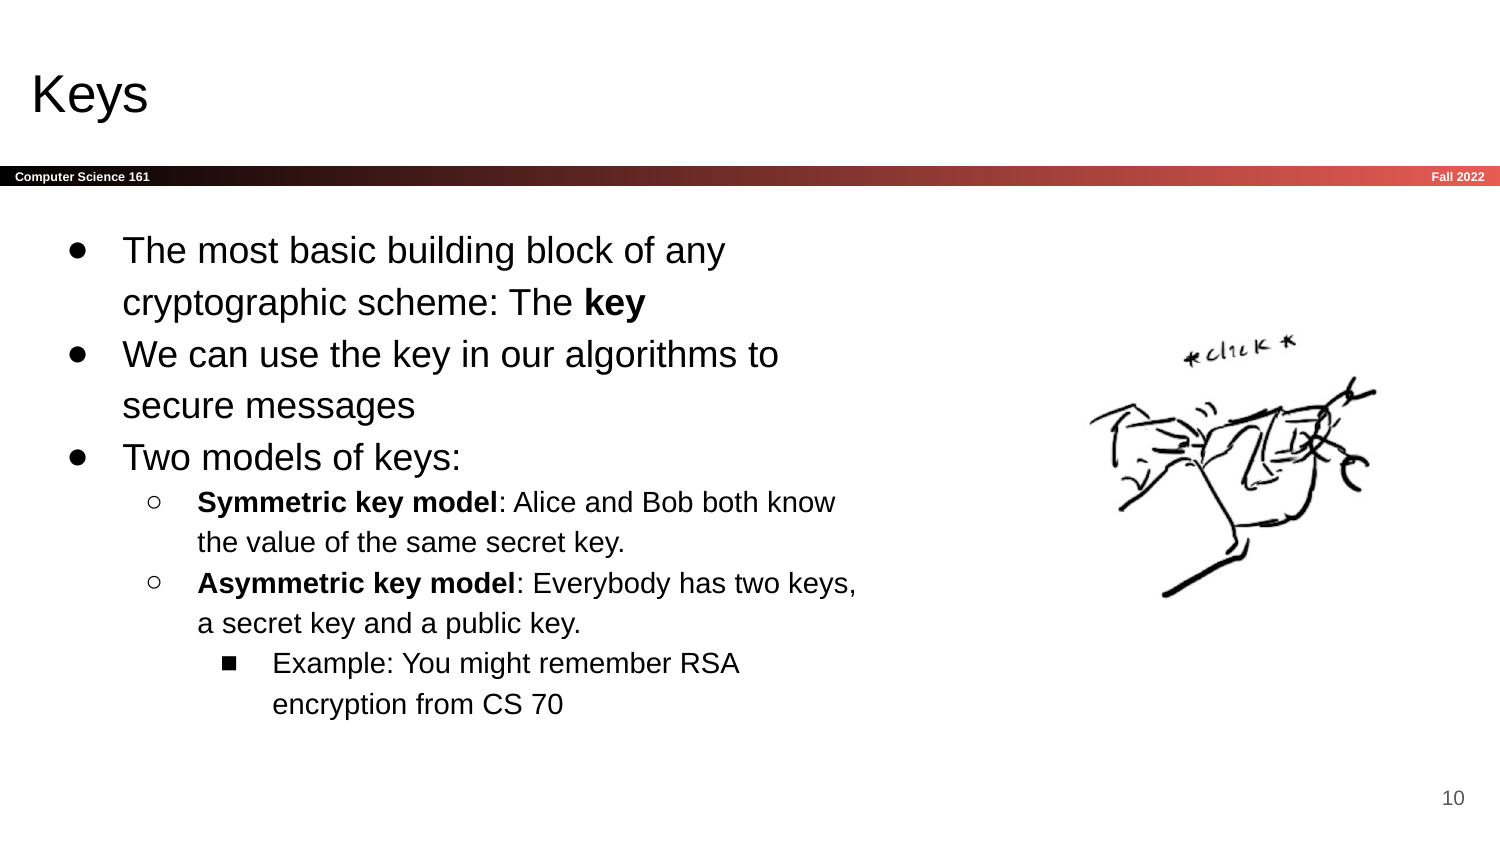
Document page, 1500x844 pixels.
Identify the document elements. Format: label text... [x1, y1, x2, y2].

slide_number 10 [1389, 764, 1480, 830]
list The most basic building block of any cryptographic scheme: The key We can use the key in our algorithms to secure messages Two models of keys: Symmetric key model: Alice and Bob both know the value of the same secret key. Asymmetric key model: Everybody has two keys, a secret key and a public key. Example: You might remember RSA encryption from CS 70 [32, 204, 877, 823]
title Keys [16, 44, 1415, 139]
picture [1059, 311, 1391, 618]
